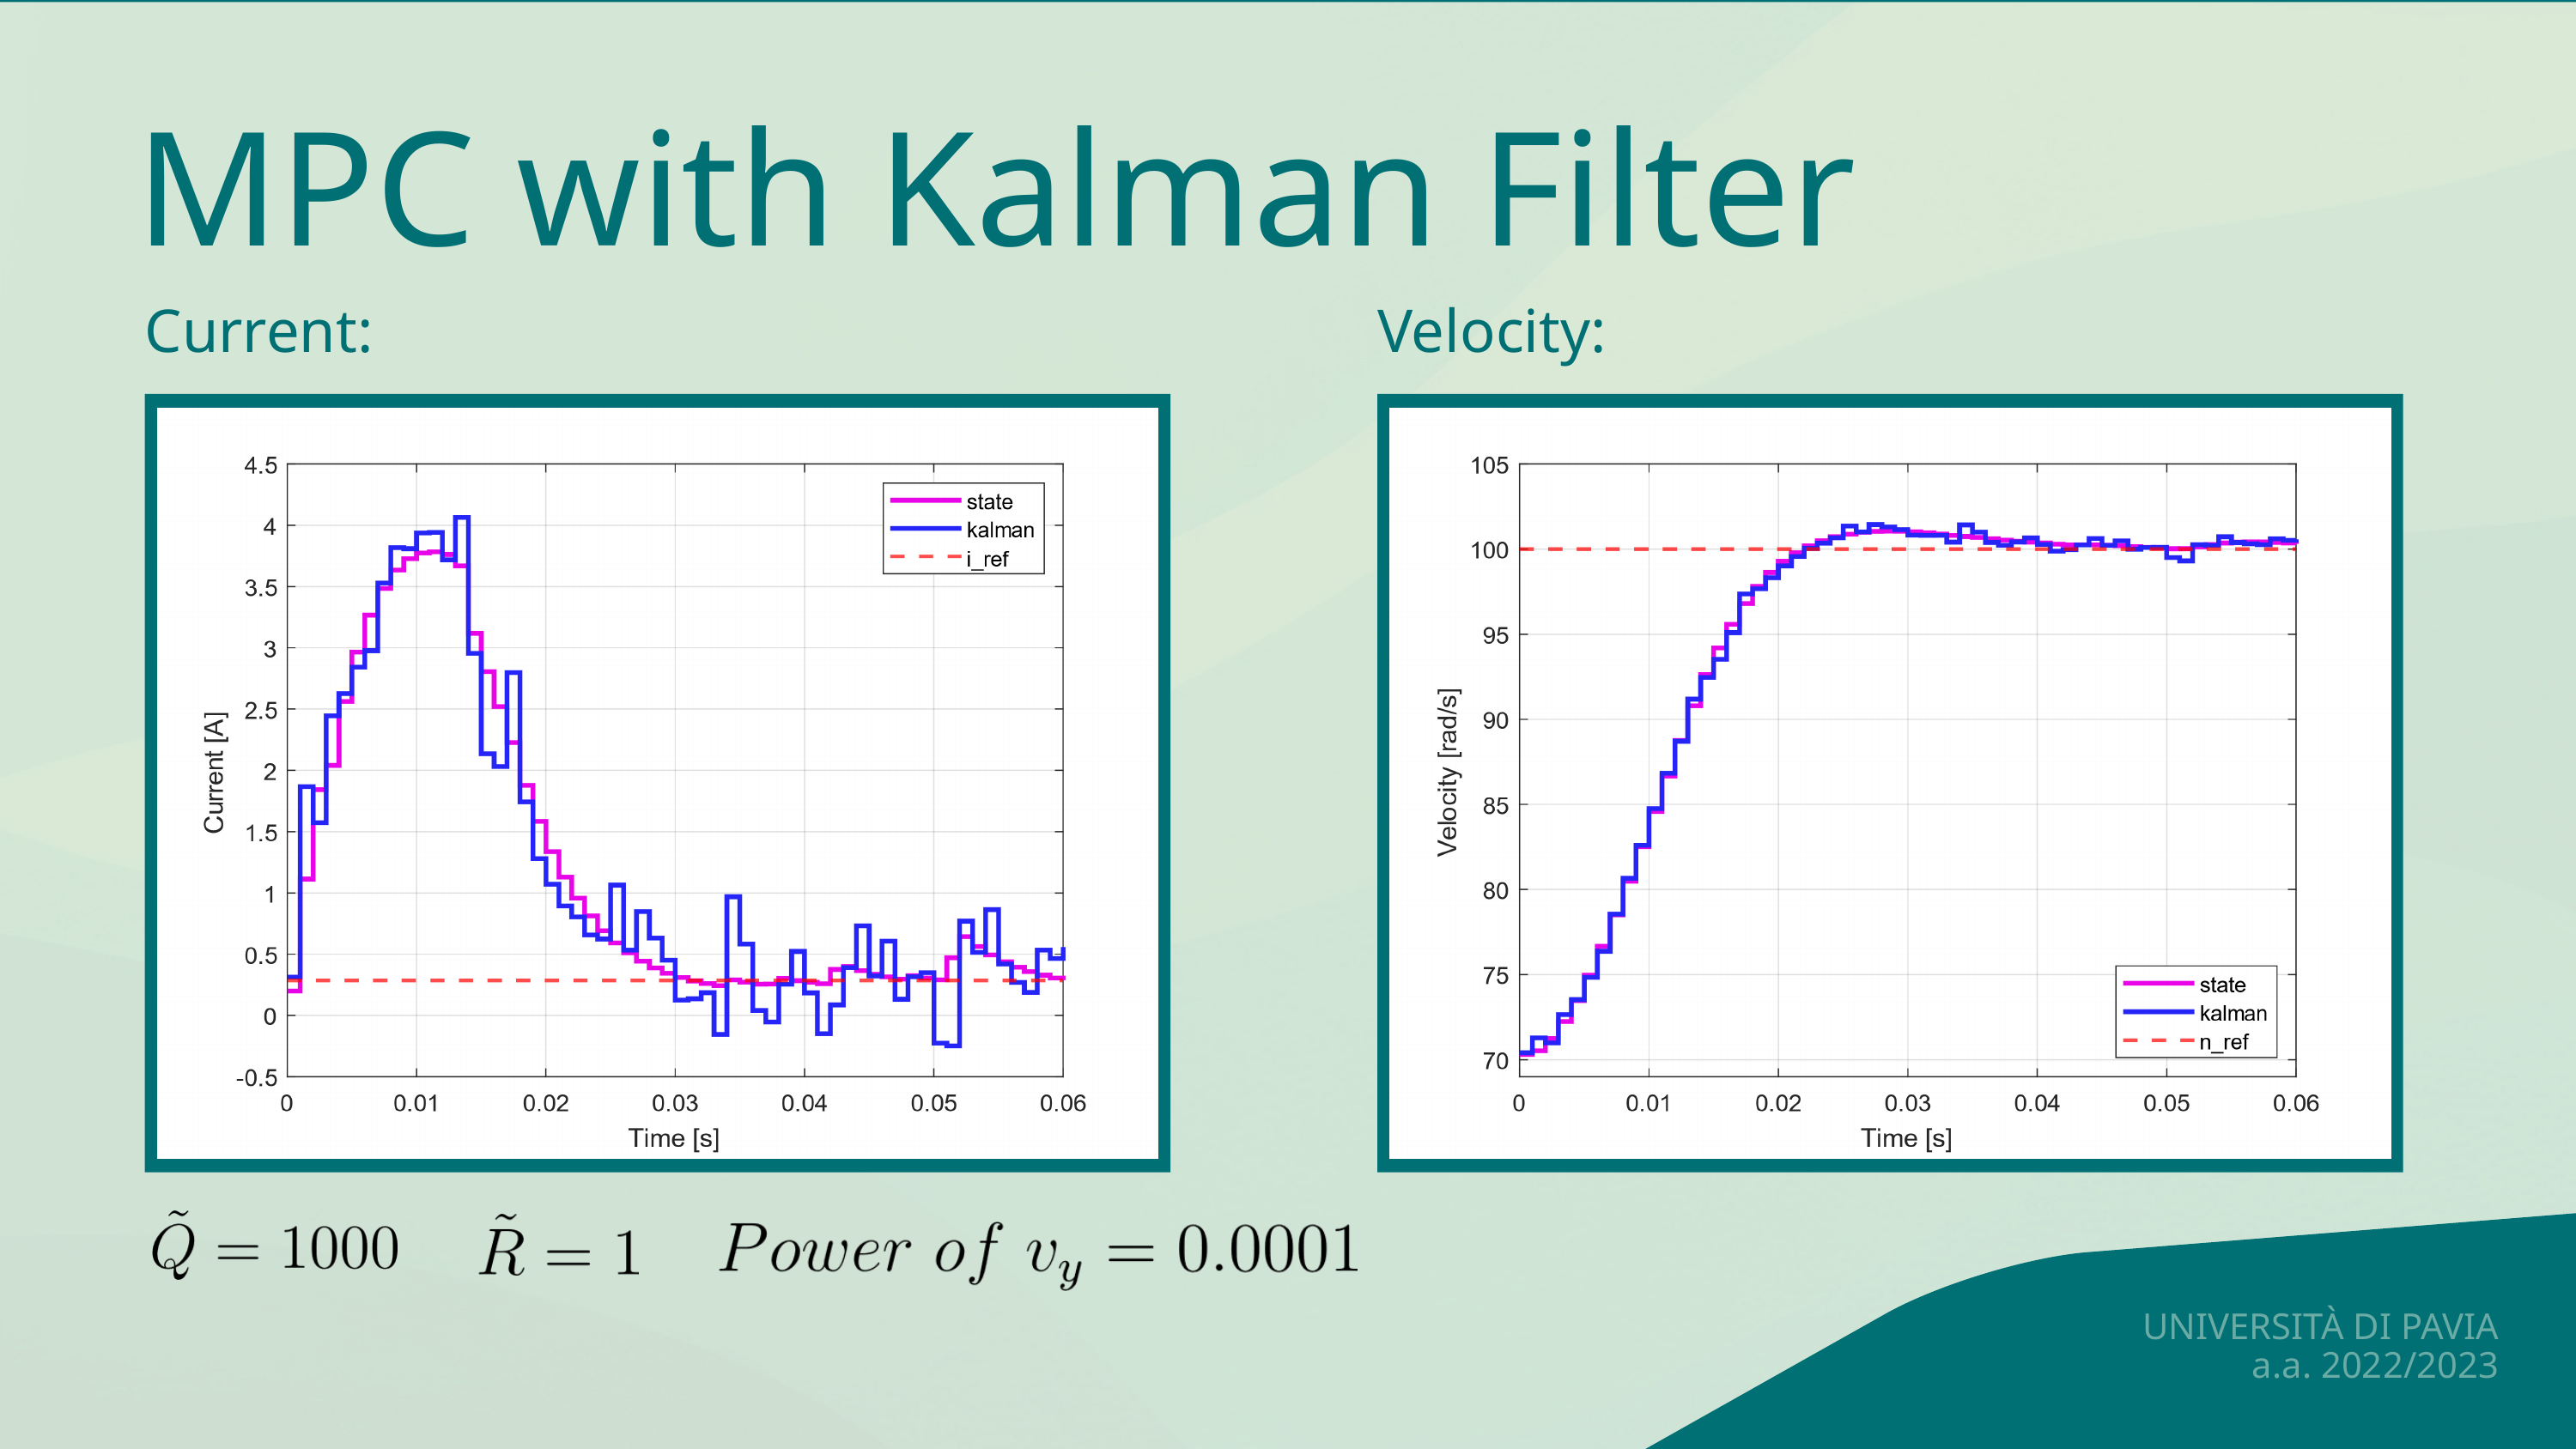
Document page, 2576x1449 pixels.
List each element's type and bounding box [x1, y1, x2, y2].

text_box [1132, 1253, 2576, 1449]
picture [0, 0, 2576, 1449]
text_box [136, 109, 2404, 450]
